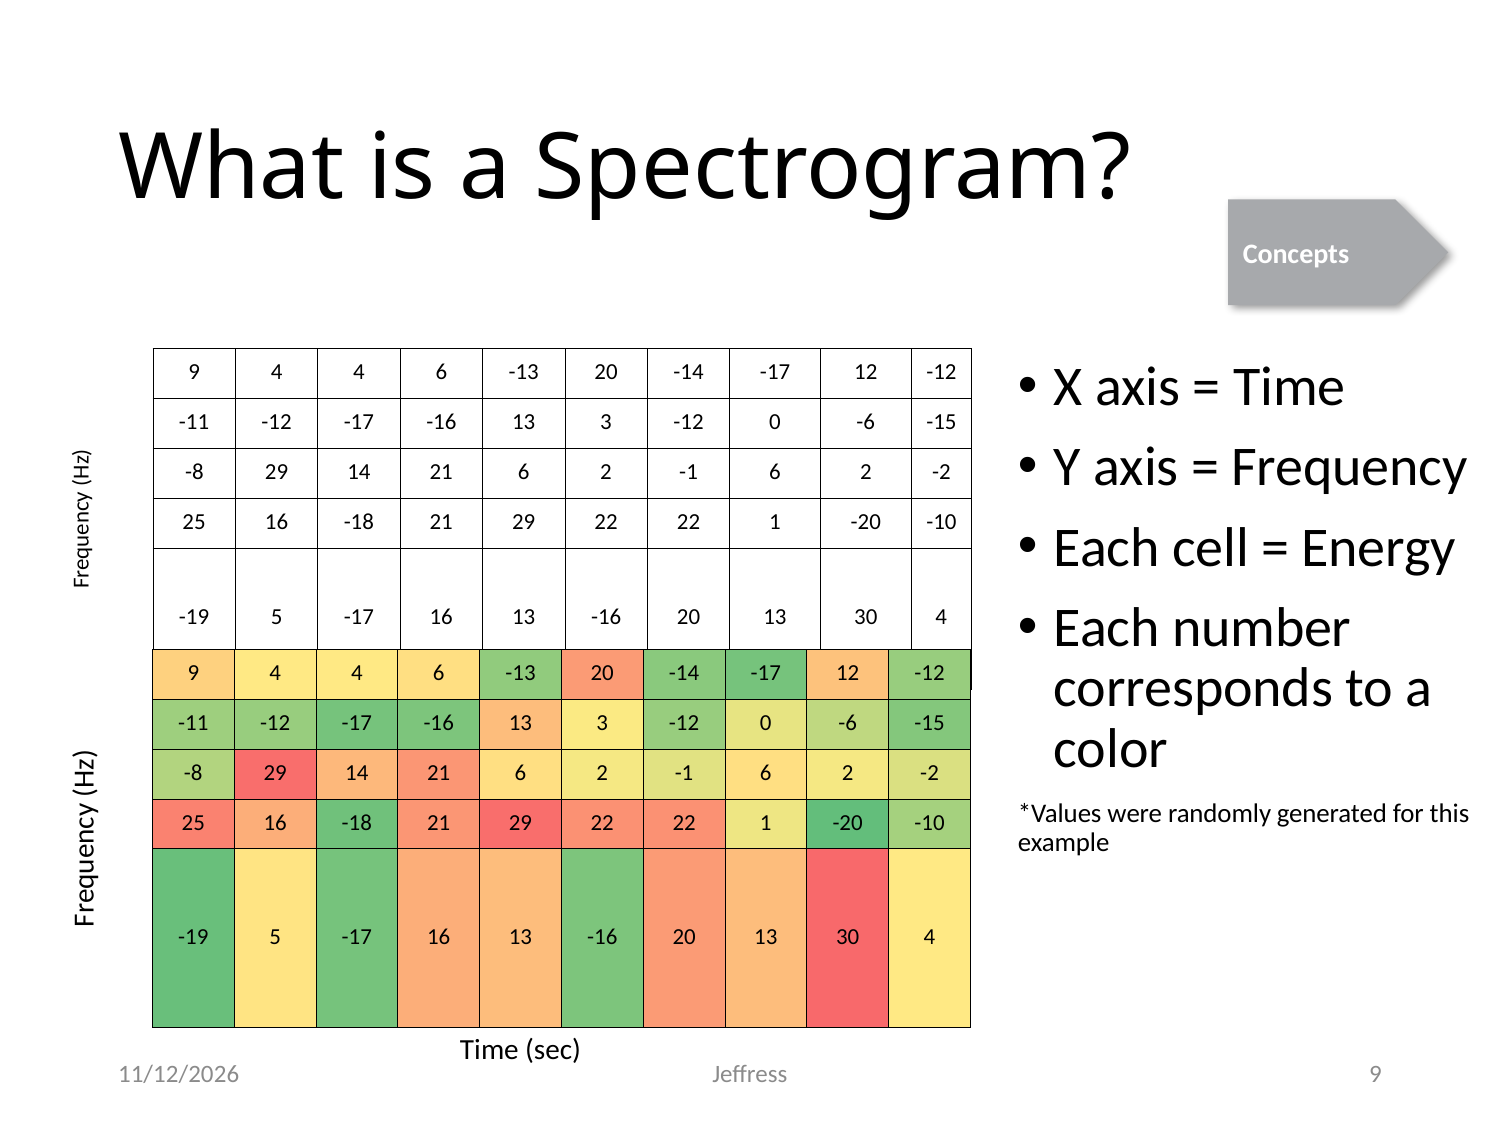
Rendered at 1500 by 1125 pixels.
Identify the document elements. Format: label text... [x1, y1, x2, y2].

table_cell 13 [483, 399, 565, 448]
table_cell 22 [562, 800, 643, 848]
table_cell 5 [235, 849, 316, 1027]
table_cell 13 [480, 849, 561, 1027]
table_header Frequency (Hz) [71, 349, 153, 650]
table_cell -16 [566, 549, 647, 649]
table_header 4 [318, 349, 400, 398]
table_header 12 [821, 349, 911, 398]
table_cell 4 [912, 549, 971, 649]
table_cell 22 [566, 499, 647, 548]
table_cell 21 [401, 499, 482, 548]
table_cell 1 [730, 499, 820, 548]
table_cell 14 [318, 449, 400, 498]
table_header -13 [483, 349, 565, 398]
table_cell 2 [821, 449, 911, 498]
table_cell 13 [480, 700, 561, 749]
table_cell 2 [566, 449, 647, 498]
table_cell -17 [317, 849, 397, 1027]
table_cell 13 [483, 549, 565, 649]
table_cell -20 [821, 499, 911, 548]
table_header 6 [398, 650, 479, 699]
table_header -14 [648, 349, 729, 398]
table_cell -12 [235, 700, 316, 749]
table_cell -20 [807, 800, 888, 848]
table_cell -12 [648, 399, 729, 448]
table_cell -16 [401, 399, 482, 448]
table_header 20 [562, 650, 643, 699]
table_cell 21 [398, 800, 479, 848]
table_header 9 [154, 349, 235, 398]
table_cell -16 [398, 700, 479, 749]
table_cell 6 [726, 750, 806, 799]
table_header 4 [236, 349, 317, 398]
table_cell -18 [317, 800, 397, 848]
table_cell 25 [154, 499, 235, 548]
table_cell -8 [154, 449, 235, 498]
table_header -17 [730, 349, 820, 398]
table_cell -2 [889, 750, 970, 799]
table_cell 3 [562, 700, 643, 749]
title What is a Spectrogram? [103, 59, 1397, 278]
table_cell -10 [912, 499, 971, 548]
table_cell -15 [889, 700, 970, 749]
table_cell 29 [483, 499, 565, 548]
table_cell -17 [317, 700, 397, 749]
table_cell 13 [730, 549, 820, 649]
table_cell 16 [401, 549, 482, 649]
table_cell 16 [236, 499, 317, 548]
table_cell -1 [648, 449, 729, 498]
table_cell 30 [807, 849, 888, 1027]
table_cell -19 [153, 849, 234, 1027]
table_header 20 [566, 349, 647, 398]
table_cell -15 [912, 399, 971, 448]
table_cell -16 [562, 849, 643, 1027]
table_header -13 [480, 650, 561, 699]
table_cell -1 [644, 750, 725, 799]
table_cell 3 [566, 399, 647, 448]
table_cell 6 [483, 449, 565, 498]
slide_number 9 [1059, 1042, 1397, 1103]
table_cell -11 [154, 399, 235, 448]
table_cell -10 [889, 800, 970, 848]
table_cell -18 [318, 499, 400, 548]
table_cell Time (sec) [71, 1027, 970, 1077]
table_cell 20 [644, 849, 725, 1027]
table_cell 25 [153, 800, 234, 848]
table_cell -19 [154, 549, 235, 649]
table_header 4 [317, 650, 397, 699]
table_header 12 [807, 650, 888, 699]
table_cell 21 [401, 449, 482, 498]
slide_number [103, 1042, 441, 1103]
table_cell -17 [318, 399, 400, 448]
table_cell -6 [807, 700, 888, 749]
table_cell 14 [317, 750, 397, 799]
table_cell 6 [730, 449, 820, 498]
table_cell -2 [912, 449, 971, 498]
table_cell 0 [730, 399, 820, 448]
table_cell 22 [648, 499, 729, 548]
table_cell 30 [821, 549, 911, 649]
table_cell 29 [236, 449, 317, 498]
table_cell 16 [398, 849, 479, 1027]
table_cell -17 [318, 549, 400, 649]
table_header -12 [889, 650, 970, 699]
table_header -14 [644, 650, 725, 699]
list X axis = Time Y axis = Frequency Each cell = Energy Each number corresponds to a color *Values were randomly generated for this example [1002, 349, 1500, 913]
table_cell 4 [889, 849, 970, 1027]
table_cell 16 [235, 800, 316, 848]
table_cell 0 [726, 700, 806, 749]
footer Jeffress [496, 1042, 1004, 1103]
table_cell 22 [644, 800, 725, 848]
table_header 9 [153, 650, 234, 699]
table_cell 2 [807, 750, 888, 799]
table_cell 5 [236, 549, 317, 649]
table_header Frequency (Hz) [71, 650, 152, 1027]
table_cell -11 [153, 700, 234, 749]
table_cell 2 [562, 750, 643, 799]
table_cell 20 [648, 549, 729, 649]
table_cell -12 [236, 399, 317, 448]
table_cell 13 [726, 849, 806, 1027]
table_cell 6 [480, 750, 561, 799]
table_header -17 [726, 650, 806, 699]
table_cell 29 [235, 750, 316, 799]
table_cell -8 [153, 750, 234, 799]
table_header 6 [401, 349, 482, 398]
table_cell 21 [398, 750, 479, 799]
table_header 4 [235, 650, 316, 699]
table_cell 29 [480, 800, 561, 848]
table_header -12 [912, 349, 971, 398]
table_cell -6 [821, 399, 911, 448]
table_cell 1 [726, 800, 806, 848]
table_cell -12 [644, 700, 725, 749]
text_box Concepts [1228, 199, 1449, 306]
